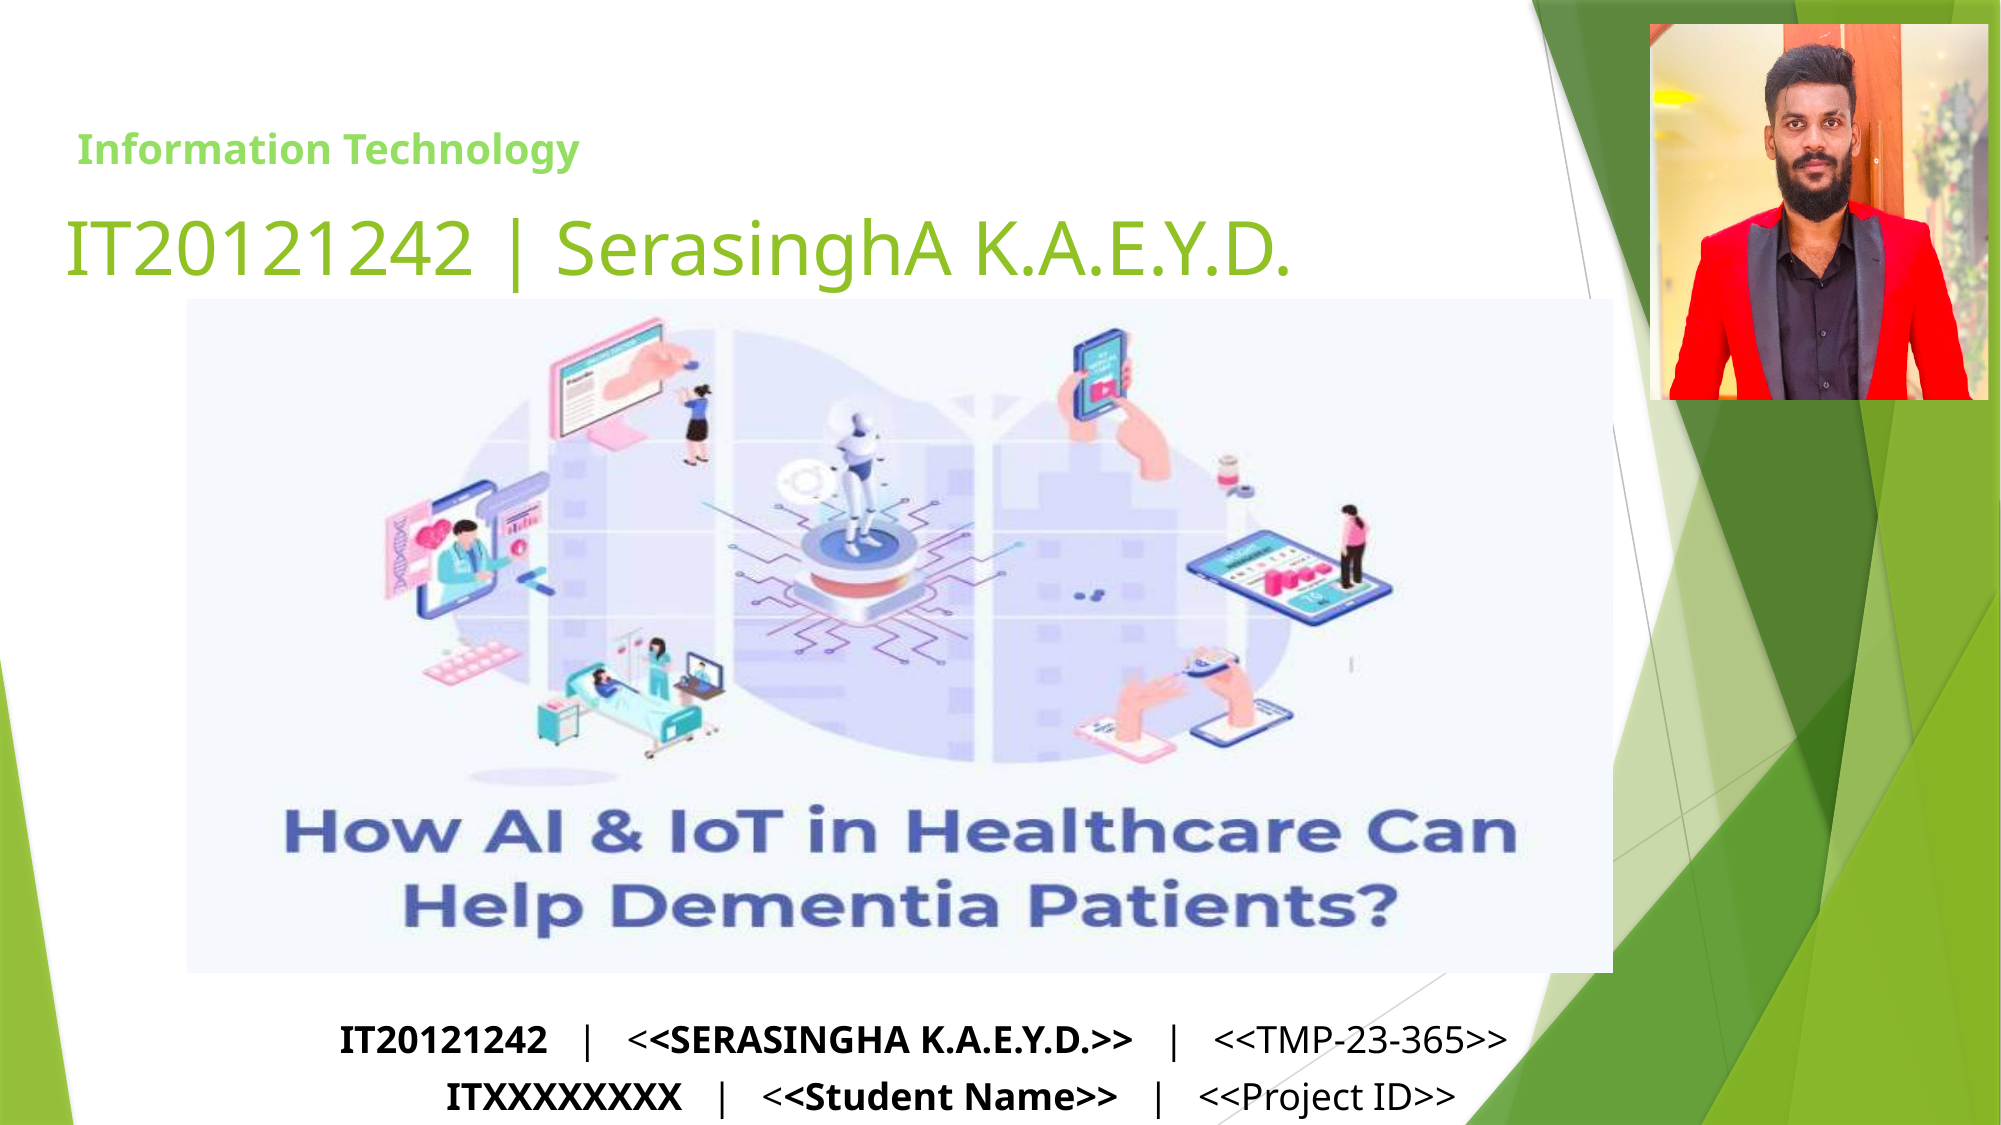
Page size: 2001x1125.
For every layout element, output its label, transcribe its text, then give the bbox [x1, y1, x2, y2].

list Information Technology [62, 115, 1644, 186]
title IT20121242 | SerasinghA K.A.E.Y.D. [50, 75, 1363, 299]
text_box IT20121242 | <<SERASINGHA K.A.E.Y.D.>> | <<TMP-23-365>> [323, 982, 1577, 1097]
picture [186, 299, 1613, 974]
picture [1649, 24, 1989, 401]
